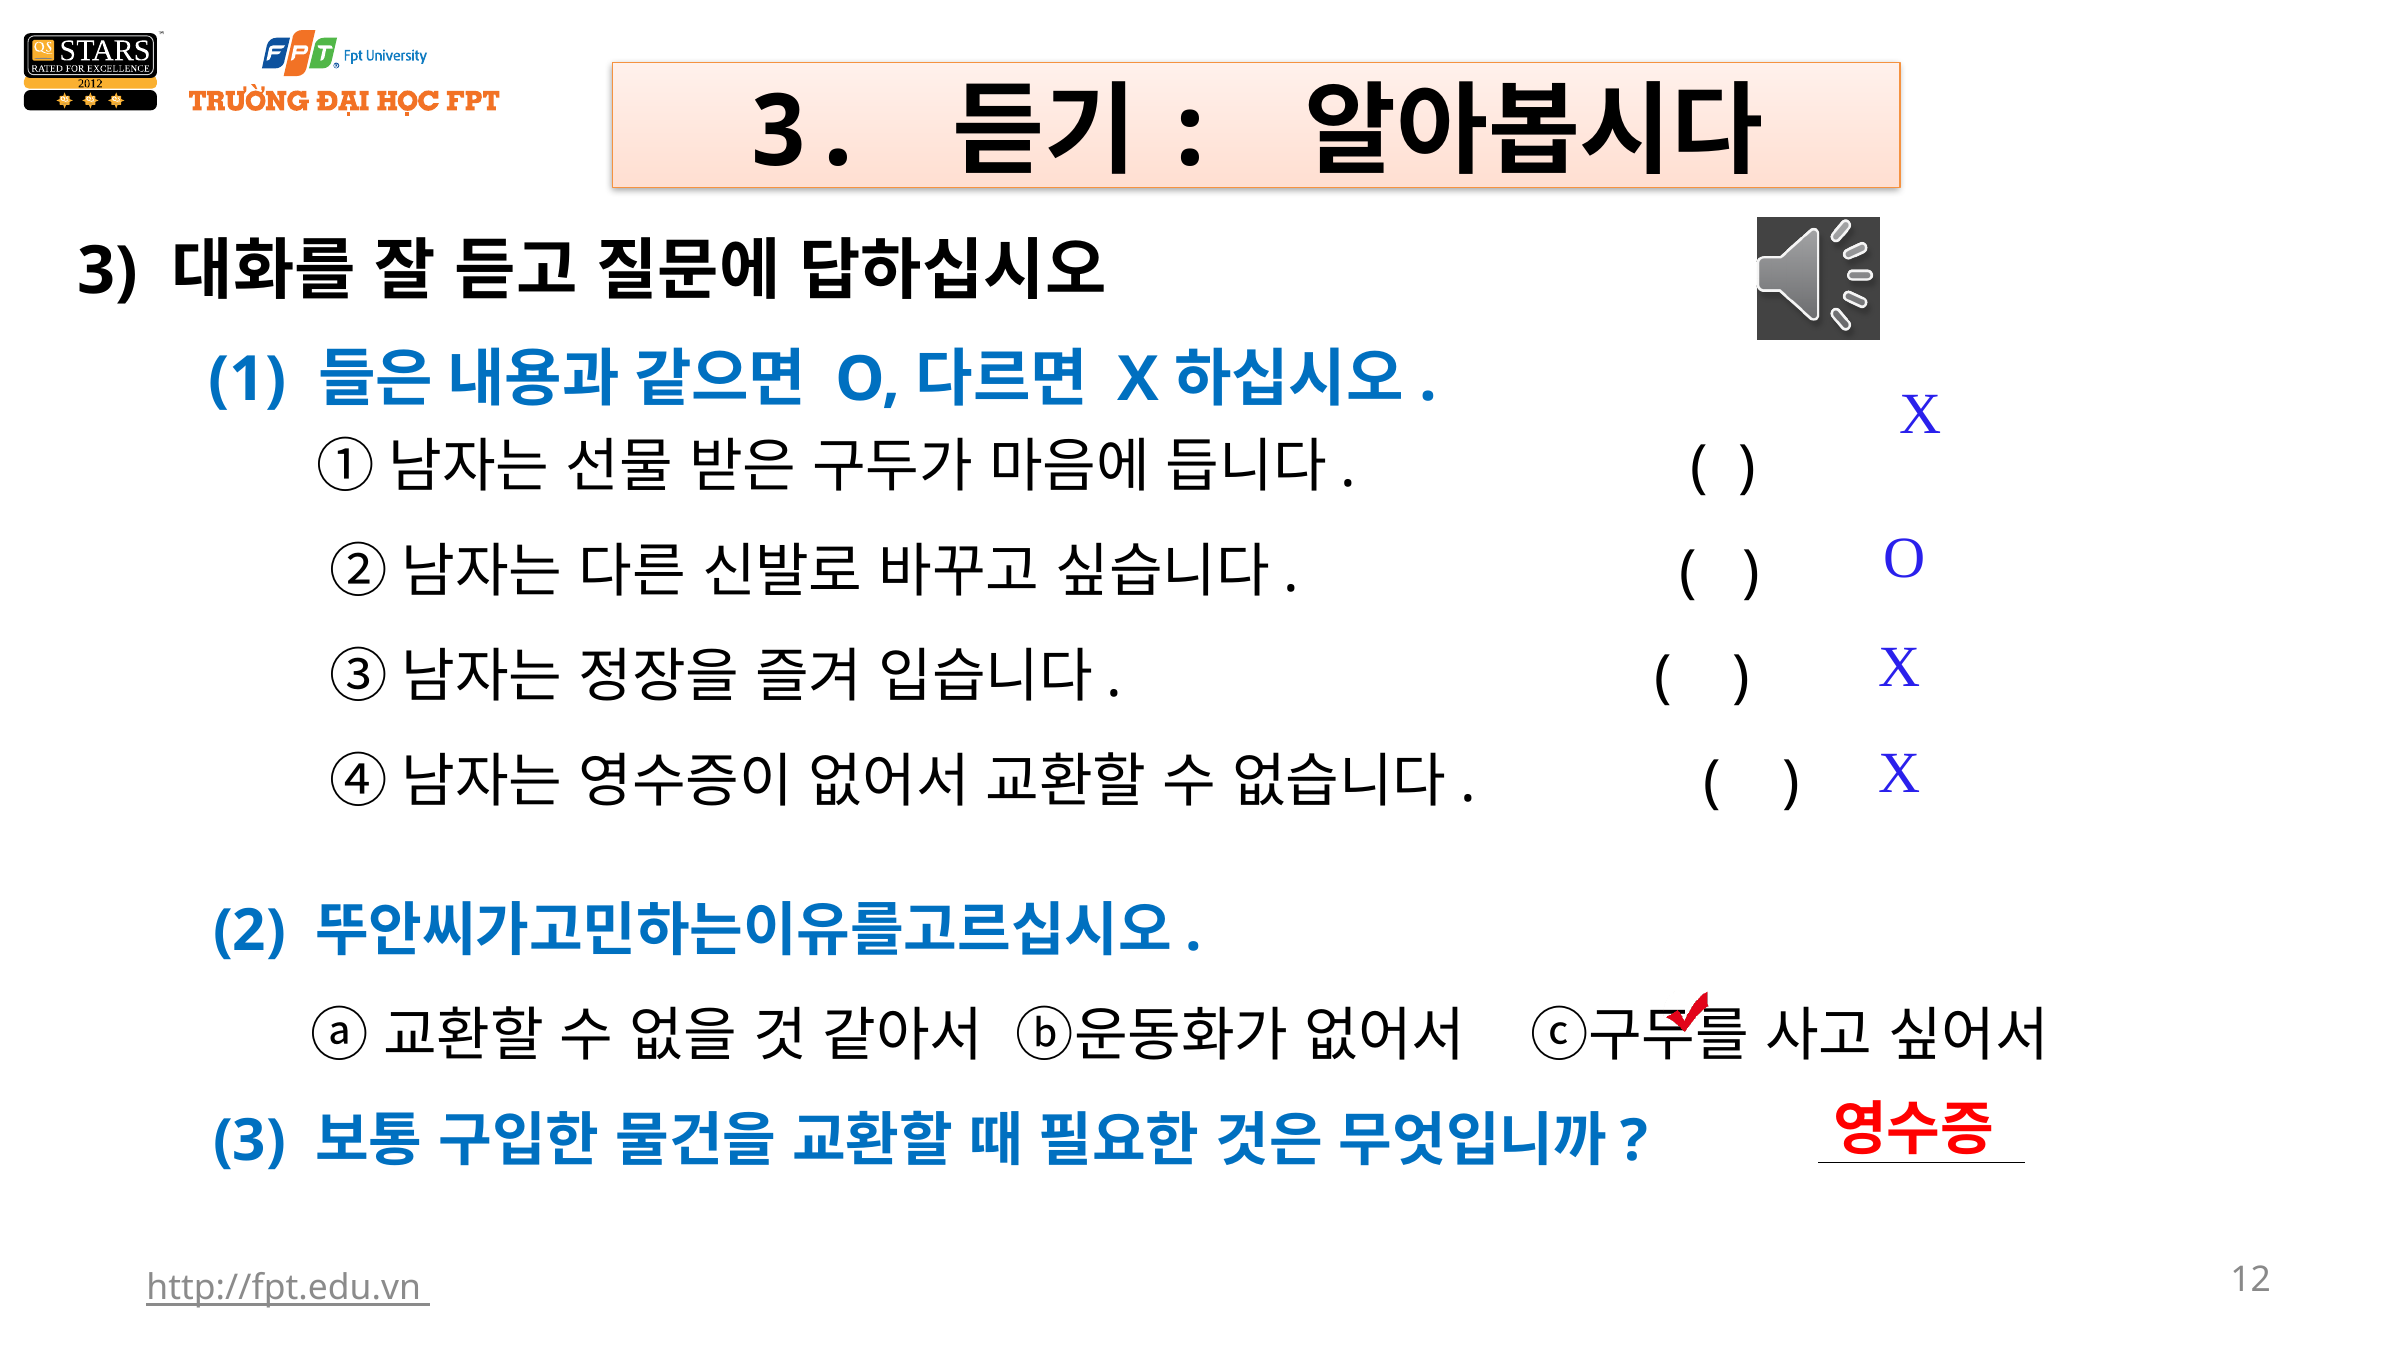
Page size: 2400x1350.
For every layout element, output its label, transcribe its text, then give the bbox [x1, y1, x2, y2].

text_box X [1877, 412, 1963, 479]
picture [1662, 987, 1714, 1039]
text_box X [1857, 735, 1943, 802]
text_box (2) 뚜안씨가고민하는이유를고르십시오. ⓐ교환할 수 없을 것 같아서 ⓑ운동화가 없어서 ⓒ구두를 사고 싶어서 (3) 보통 구입한 물건을 교환할 때 필요한 것은 무엇입니까? [198, 849, 2314, 1180]
text_box ①남자는 선물 받은 구두가 마음에 듭니다. ( ) ②남자는 다른 신발로 바꾸고 싶습니다. ( ) ③남자는 정장을 즐겨 입습니다. ( ) ④남자는 영수증이 없어서 교환할 수 없습니다. ( ) [249, 385, 2200, 821]
footer http://fpt.edu.vn [125, 1250, 885, 1322]
text_box 3) 대화를 잘 듣고 질문에 답하십시오 [62, 211, 1546, 305]
text_box 3. 듣기: 알아봅시다 [612, 62, 1901, 188]
picture [1755, 215, 1881, 342]
text_box (1) 들은 내용과 같으면 O,다르면 X하십시오. [193, 248, 2044, 359]
slide_number 12 [2175, 1250, 2293, 1312]
text_box O [1862, 520, 1948, 587]
text_box X [1857, 629, 1943, 696]
text_box 영수증 [1818, 1075, 2076, 1143]
